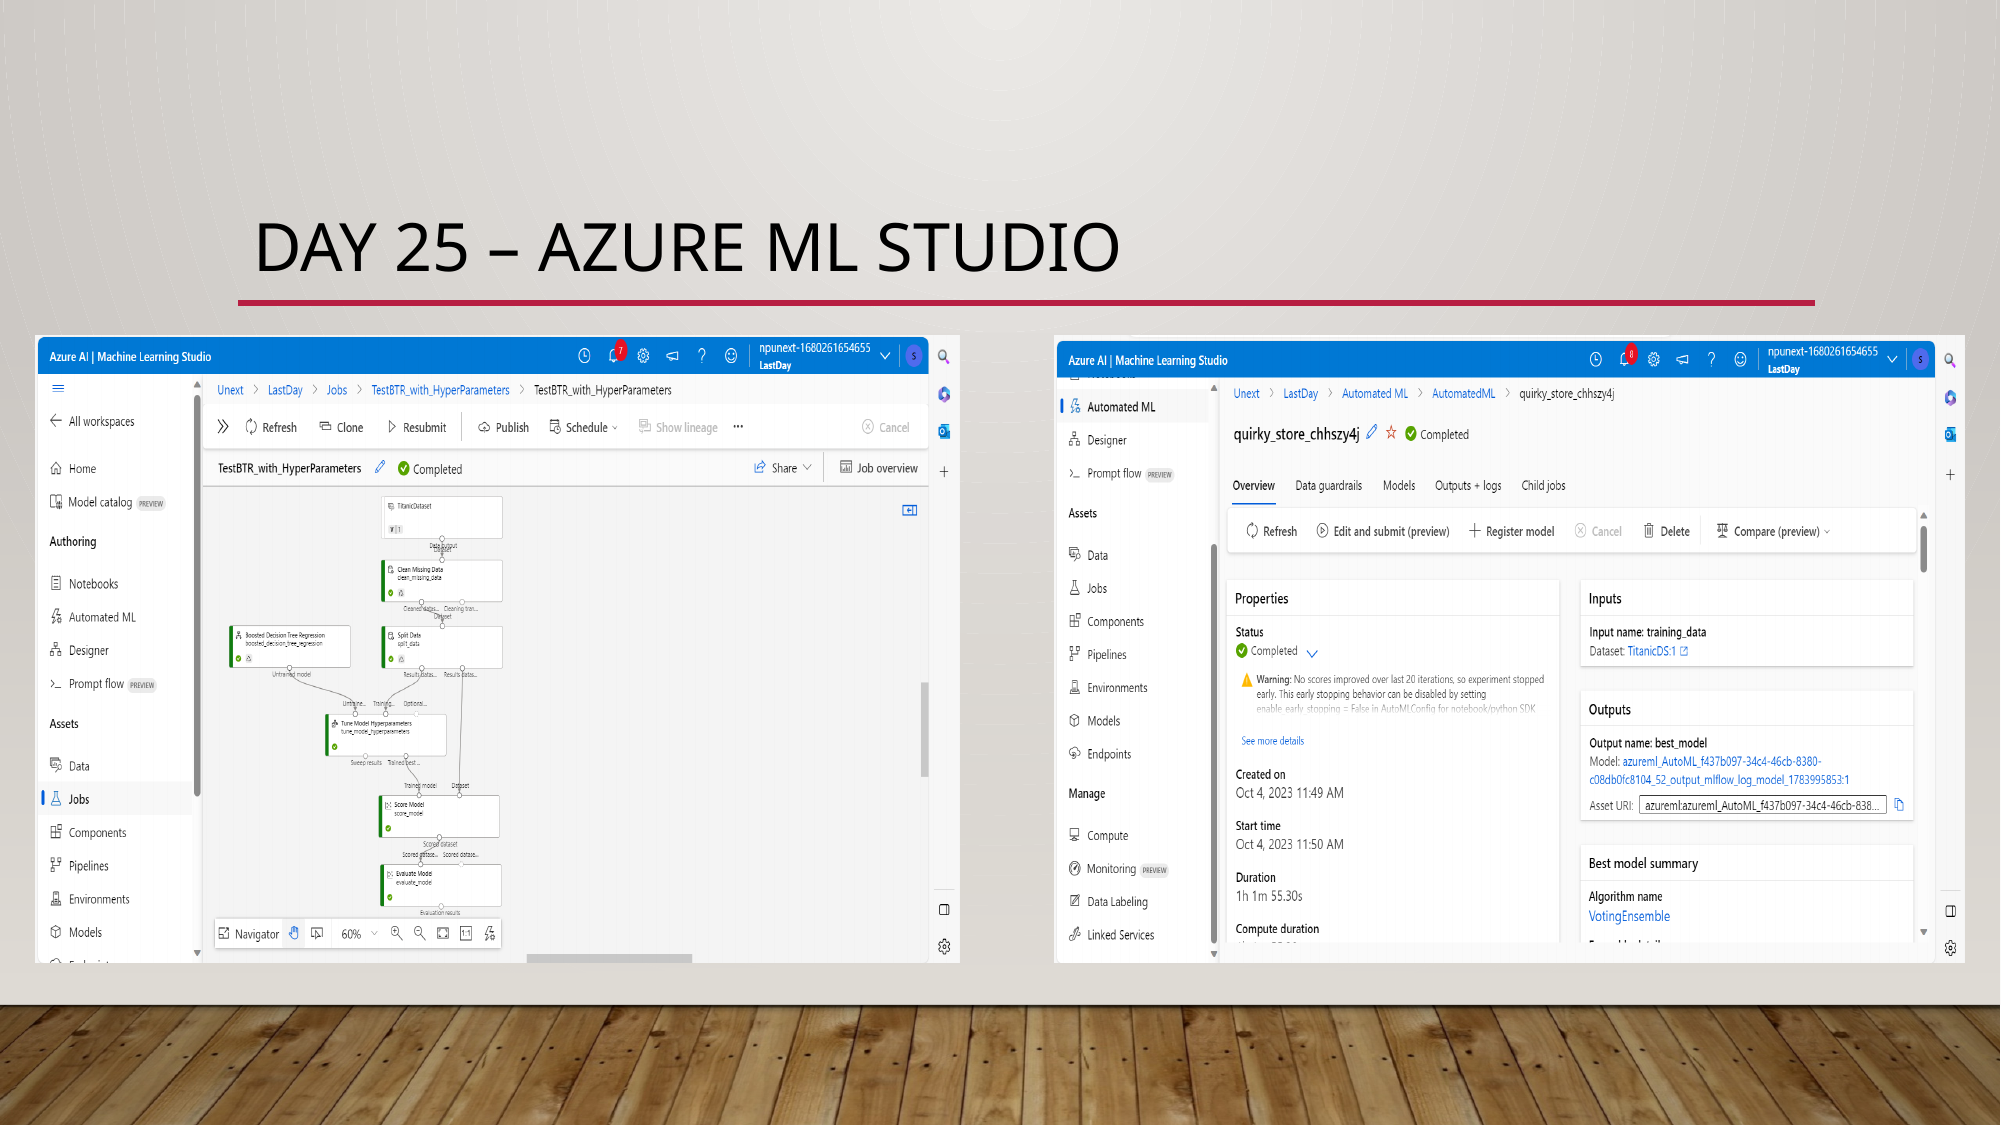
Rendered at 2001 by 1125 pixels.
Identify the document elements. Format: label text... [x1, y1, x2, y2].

picture [1053, 335, 1965, 964]
picture [0, 1005, 2000, 1125]
picture [35, 335, 960, 964]
title Day 25 – Azure ml studio [238, 206, 1814, 305]
